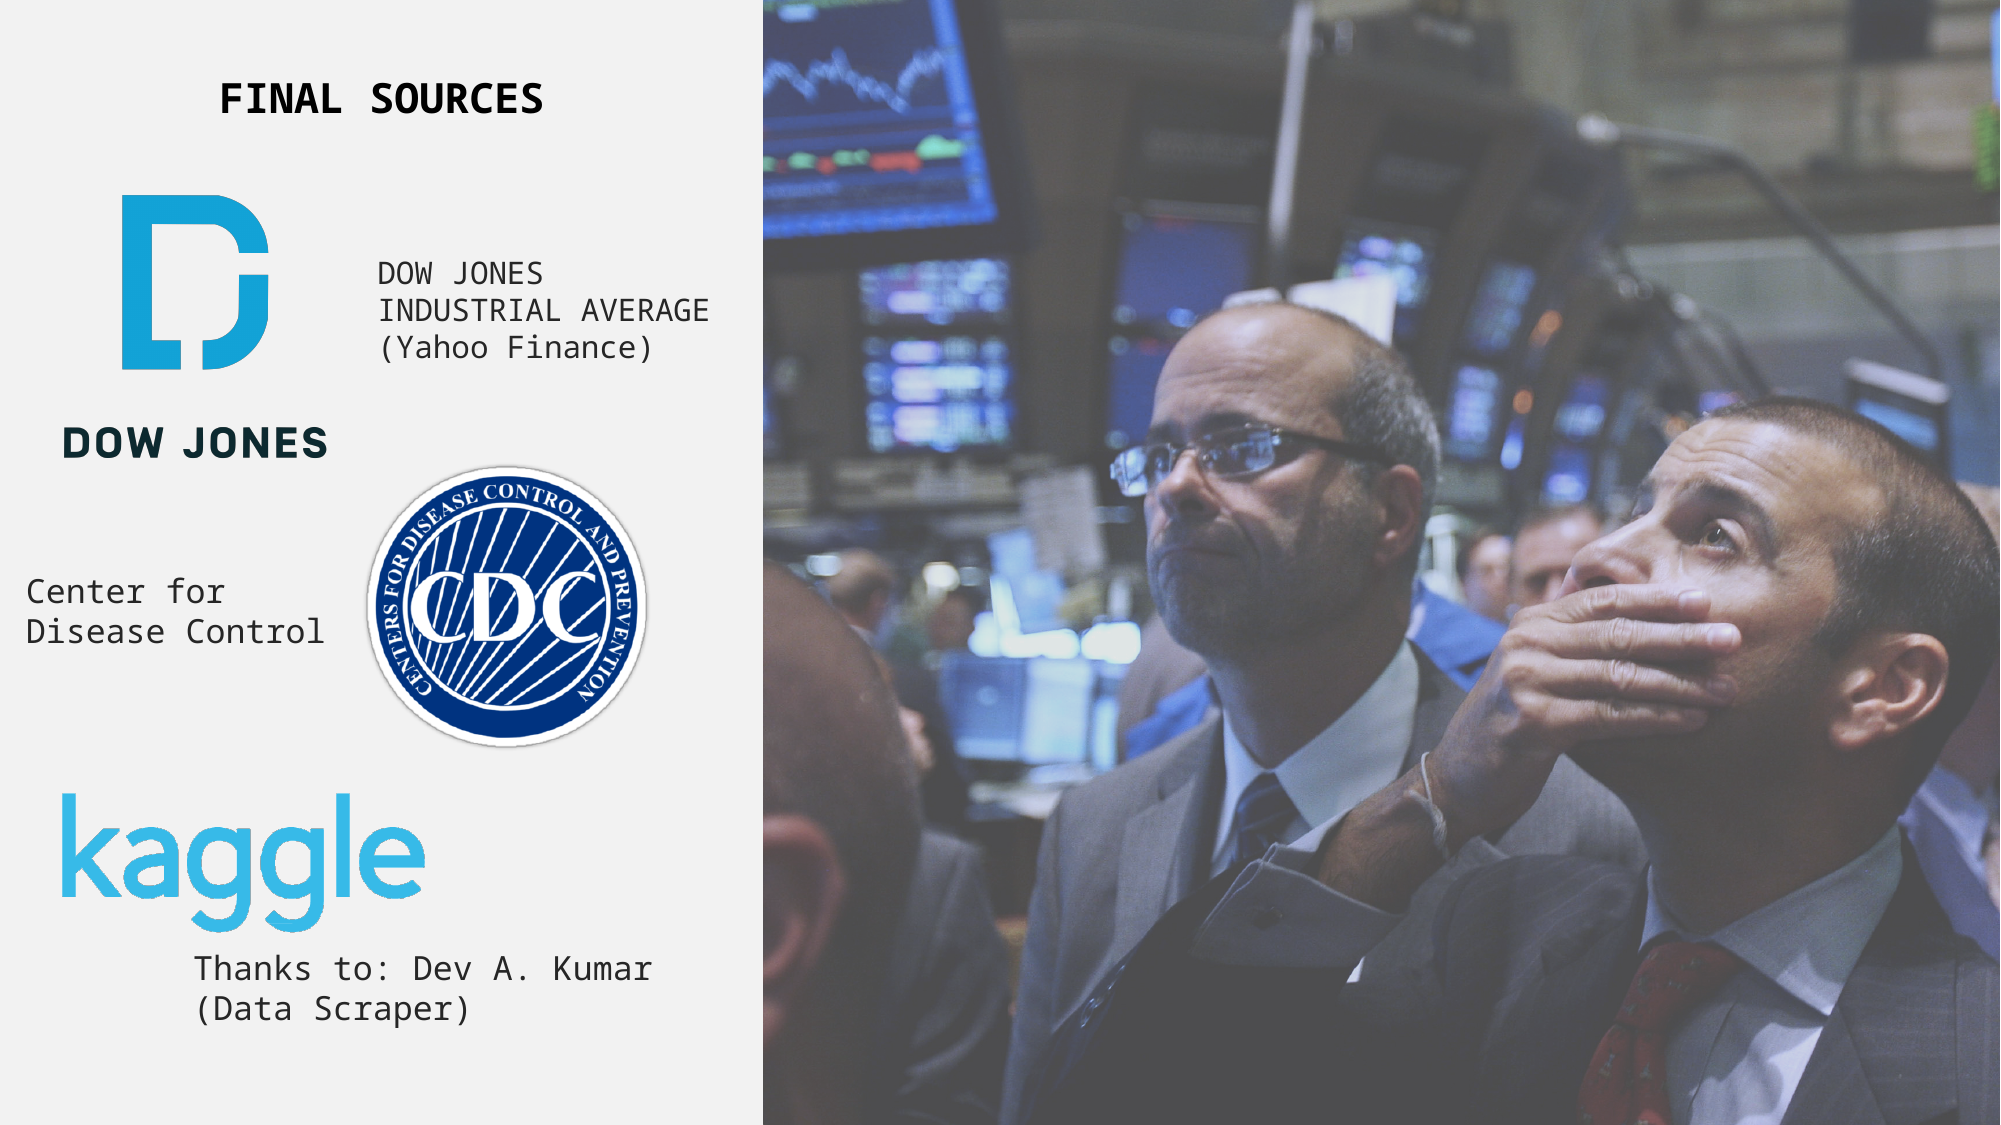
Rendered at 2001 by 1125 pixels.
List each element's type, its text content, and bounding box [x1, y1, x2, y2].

title FINAL SOURCES [131, 50, 632, 150]
picture [61, 192, 329, 461]
text_box Thanks to: Dev A. Kumar (Data Scraper) [178, 939, 697, 1063]
picture [354, 460, 658, 752]
text_box DOW JONES INDUSTRIAL AVERAGE (Yahoo Finance) [362, 245, 730, 408]
picture [763, 0, 2000, 1125]
picture [61, 792, 425, 933]
text_box Center for Disease Control [10, 562, 354, 686]
